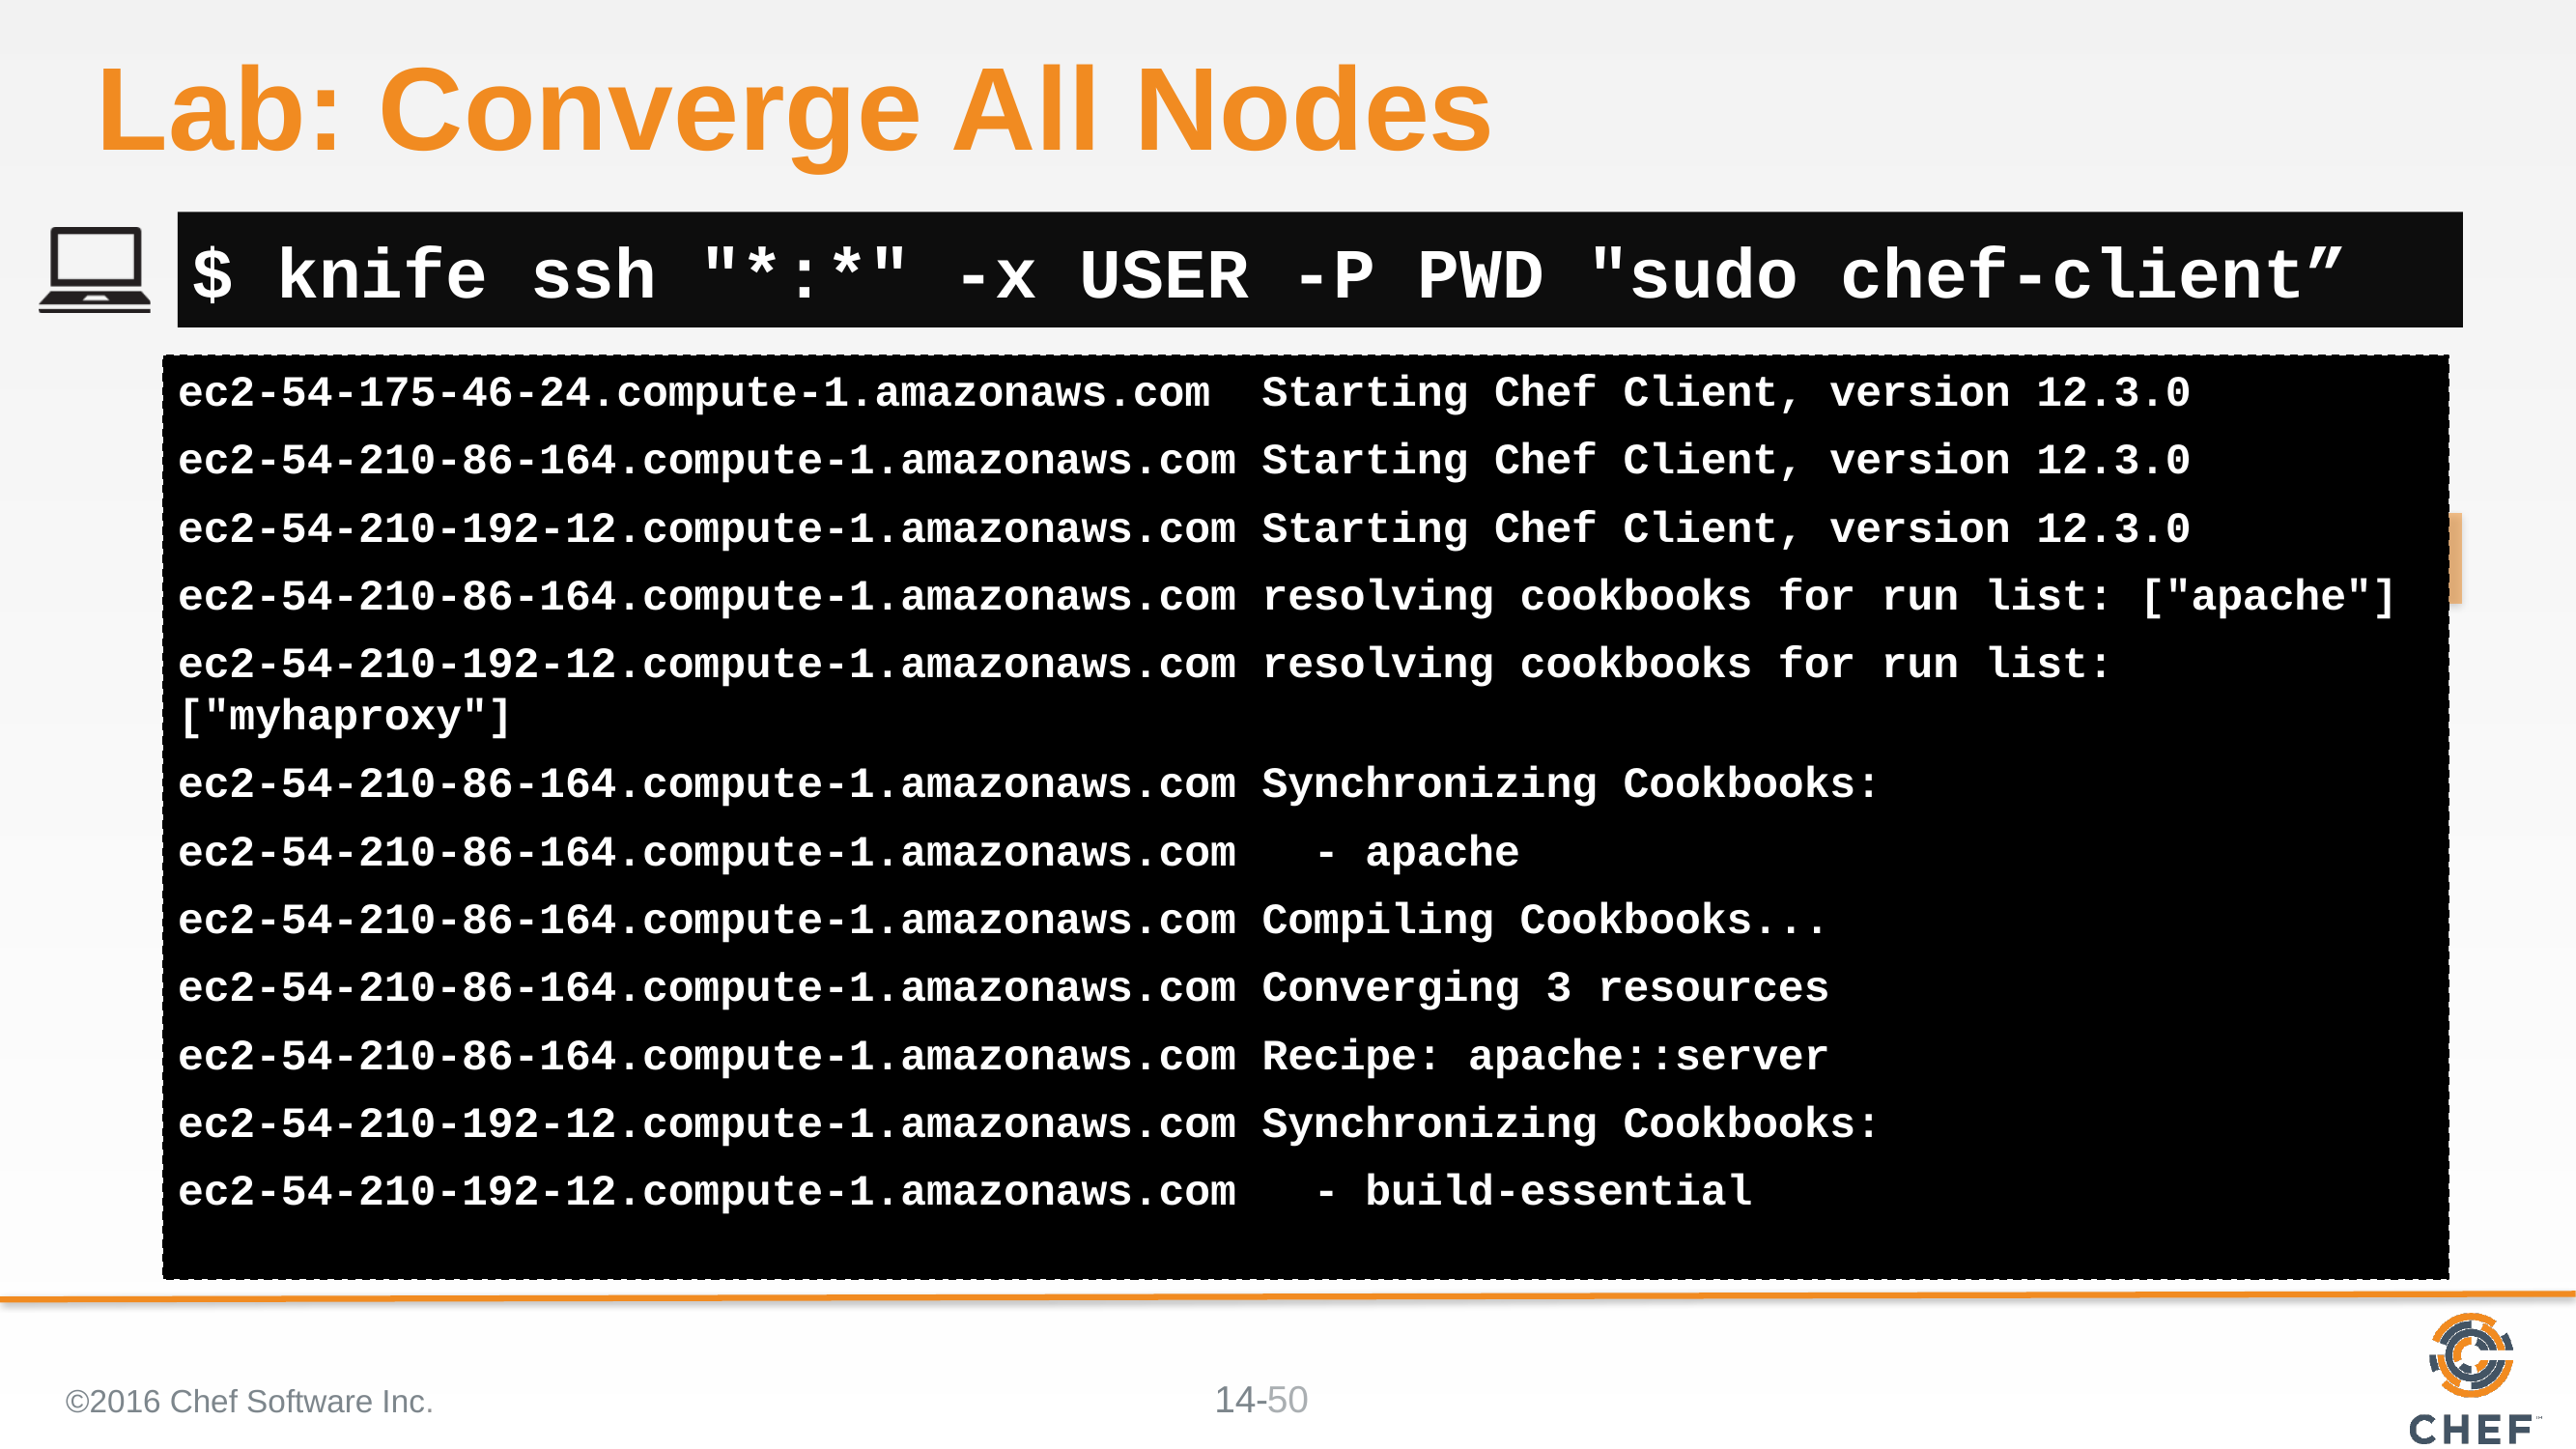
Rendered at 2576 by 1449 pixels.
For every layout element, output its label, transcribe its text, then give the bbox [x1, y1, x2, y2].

list $ knife ssh "*:*" -x USER -P PWD "sudo chef-client” [177, 212, 2463, 327]
title Lab: Converge All Nodes [96, 48, 2463, 180]
picture [2399, 1297, 2550, 1449]
slide_number 50 [998, 1359, 1578, 1437]
list ec2-54-175-46-24.compute-1.amazonaws.com Starting Chef Client, version 12.3.0 ec2-54-210-86-164.compute-1.amazonaws.com Starting Chef Client, version 12.3.0 ec2-54-210-192-12.compute-1.amazonaws.com Starting Chef Client, version 12.3.0 ec2-54-210-86-164.compute-1.amazonaws.com resolving cookbooks for run list: ["apache"] ec2-54-210-192-12.compute-1.amazonaws.com resolving cookbooks for run list: ["myhaproxy"] ec2-54-210-86-164.compute-1.amazonaws.com Synchronizing Cookbooks: ec2-54-210-86-164.compute-1.amazonaws.com - apache ec2-54-210-86-164.compute-1.amazonaws.com Compiling Cookbooks... ec2-54-210-86-164.compute-1.amazonaws.com Converging 3 resources ec2-54-210-86-164.compute-1.amazonaws.com Recipe: apache::server ec2-54-210-192-12.compute-1.amazonaws.com Synchronizing Cookbooks: ec2-54-210-192-12.compute-1.amazonaws.com - build-essential [162, 355, 2449, 1280]
footer ©2016 Chef Software Inc. [51, 1359, 952, 1440]
